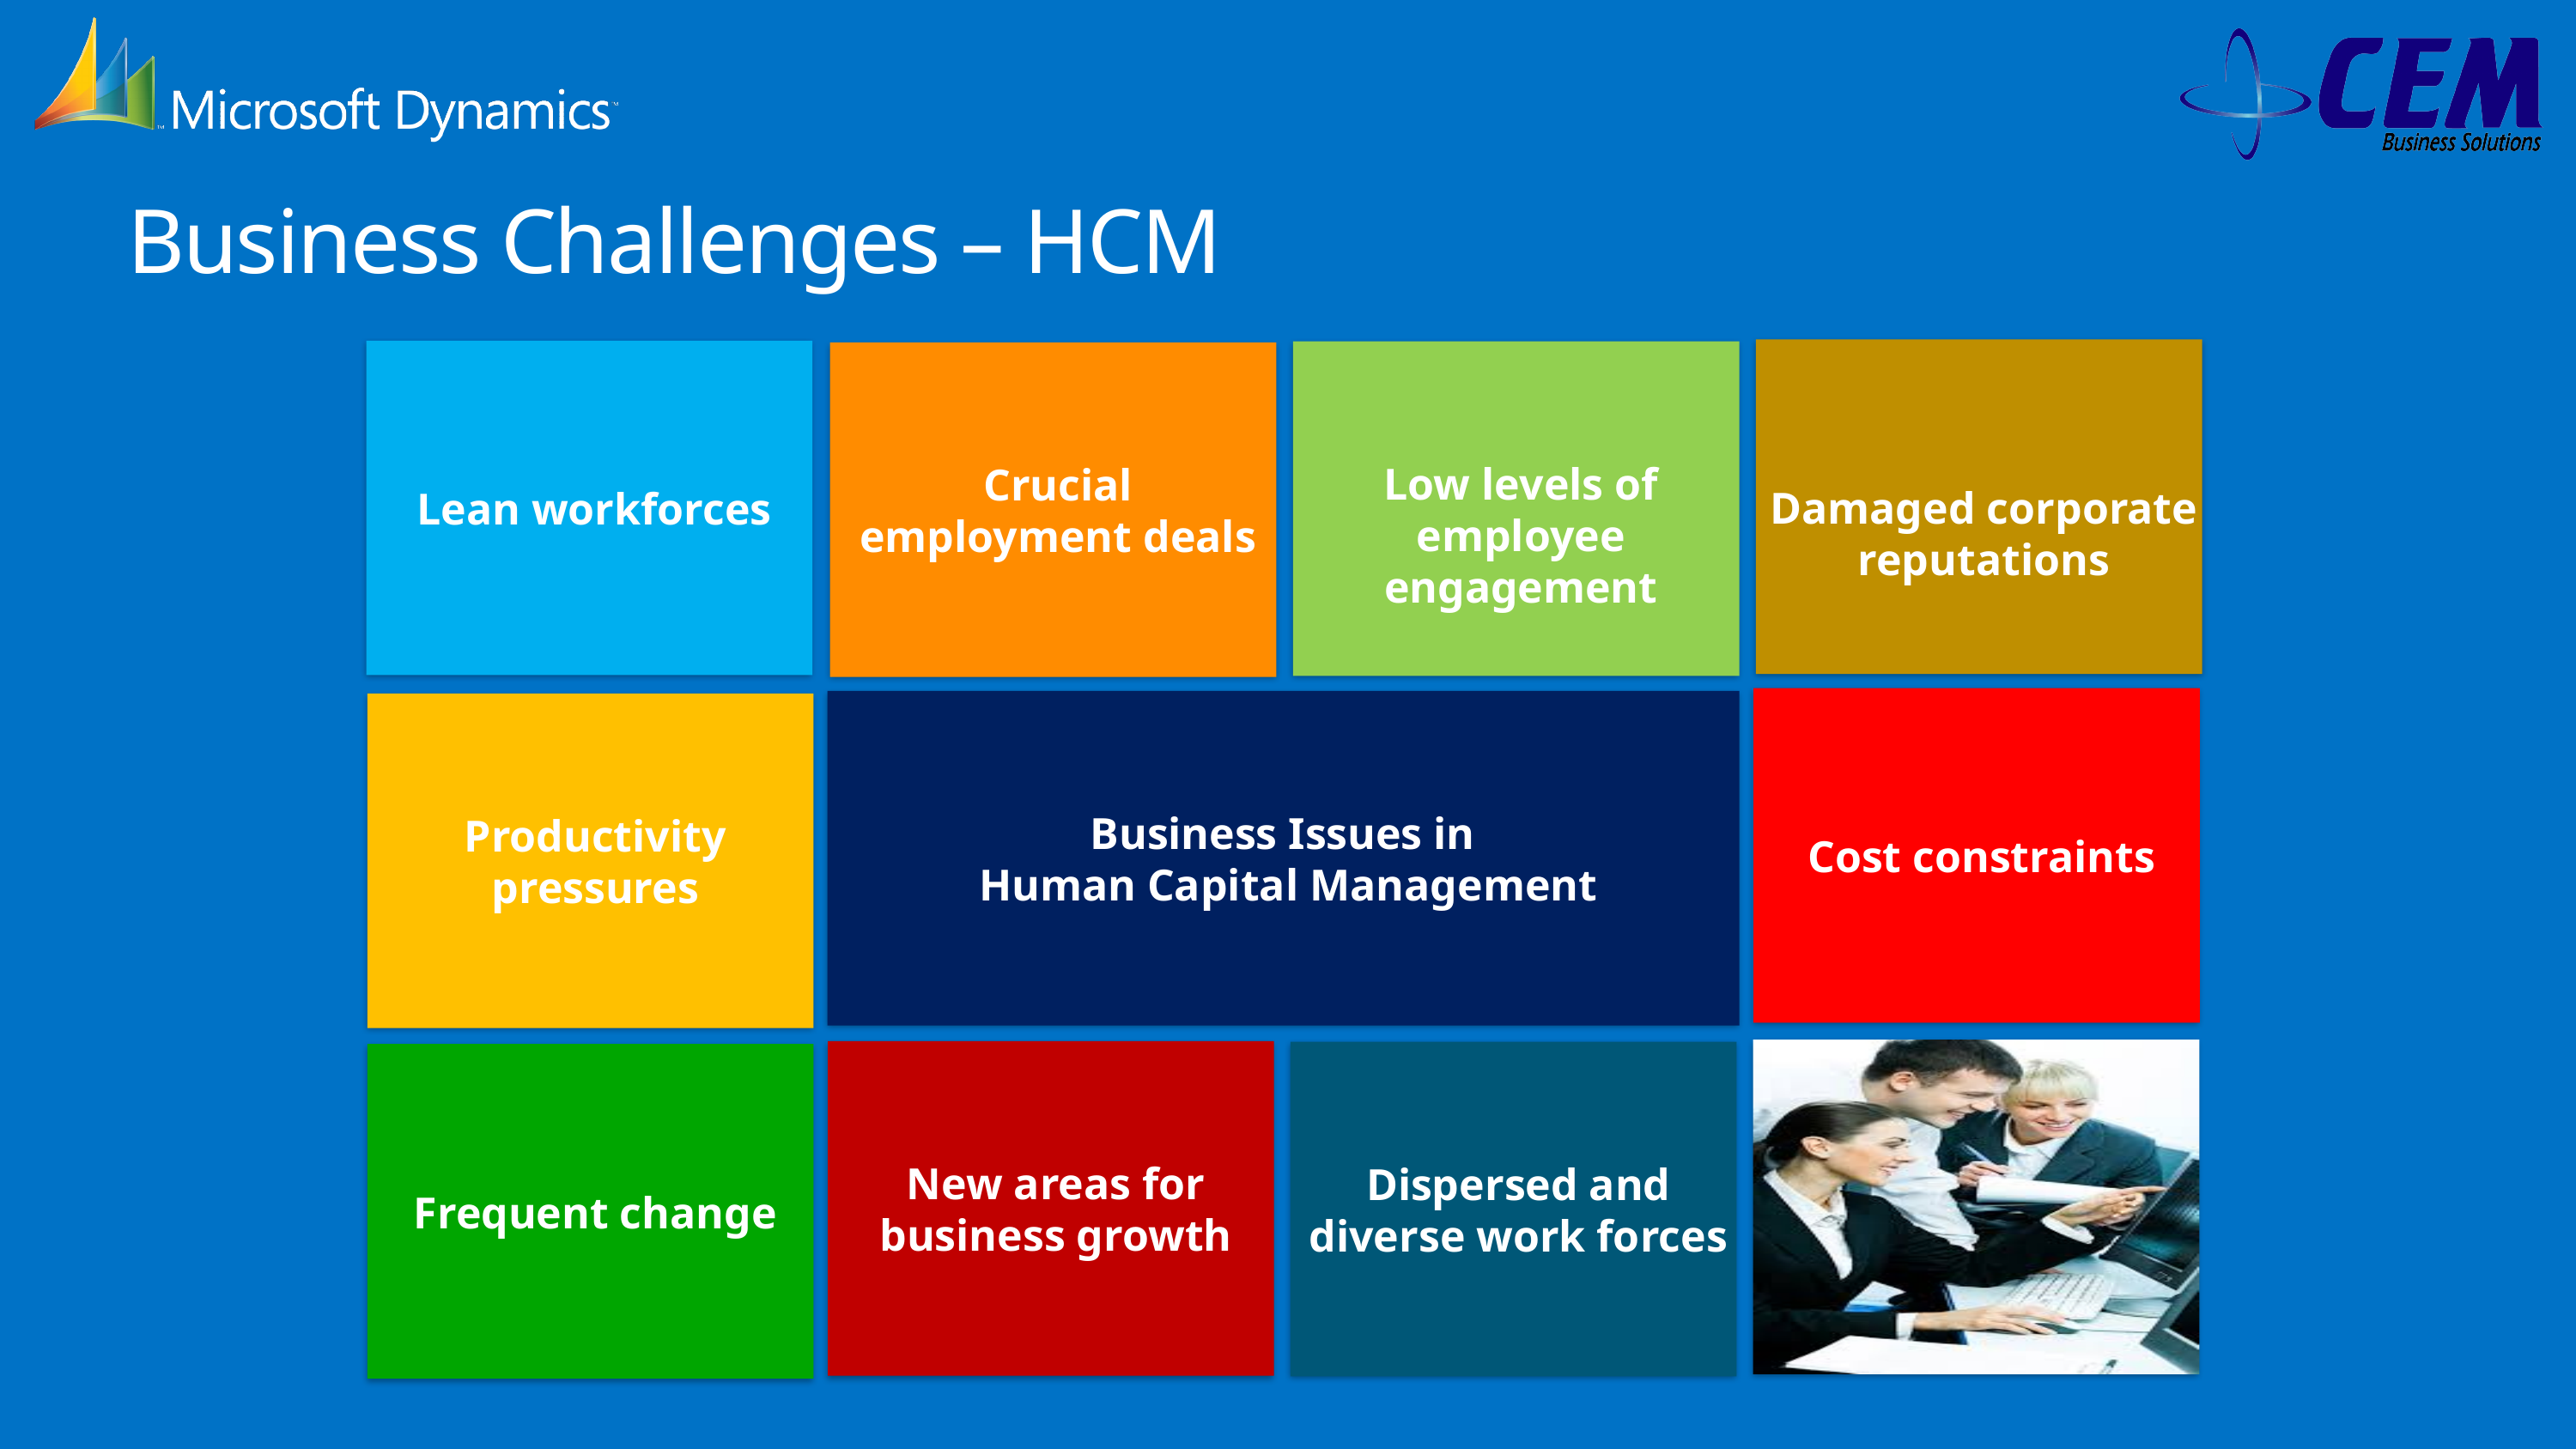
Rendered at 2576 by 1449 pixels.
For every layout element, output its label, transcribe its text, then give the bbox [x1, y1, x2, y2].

text_box [1753, 1039, 2200, 1375]
text_box Lean workforces [366, 340, 813, 676]
text_box Productivity pressures [367, 693, 814, 1028]
text_box Damaged corporate reputations [1755, 339, 2202, 675]
text_box New areas for business growth [827, 1040, 1274, 1376]
text_box Business Issues in Human Capital Management [827, 690, 1740, 1026]
picture [2166, 0, 2565, 188]
text_box Dispersed and diverse work forces [1290, 1041, 1737, 1377]
text_box Frequent change [367, 1043, 814, 1379]
text_box Cost constraints [1753, 688, 2201, 1023]
text_box Crucial employment deals [829, 342, 1277, 677]
picture [33, 15, 620, 143]
text_box Low levels of employee engagement [1292, 341, 1740, 676]
text_box Business Challenges – HCM [127, 197, 2484, 293]
